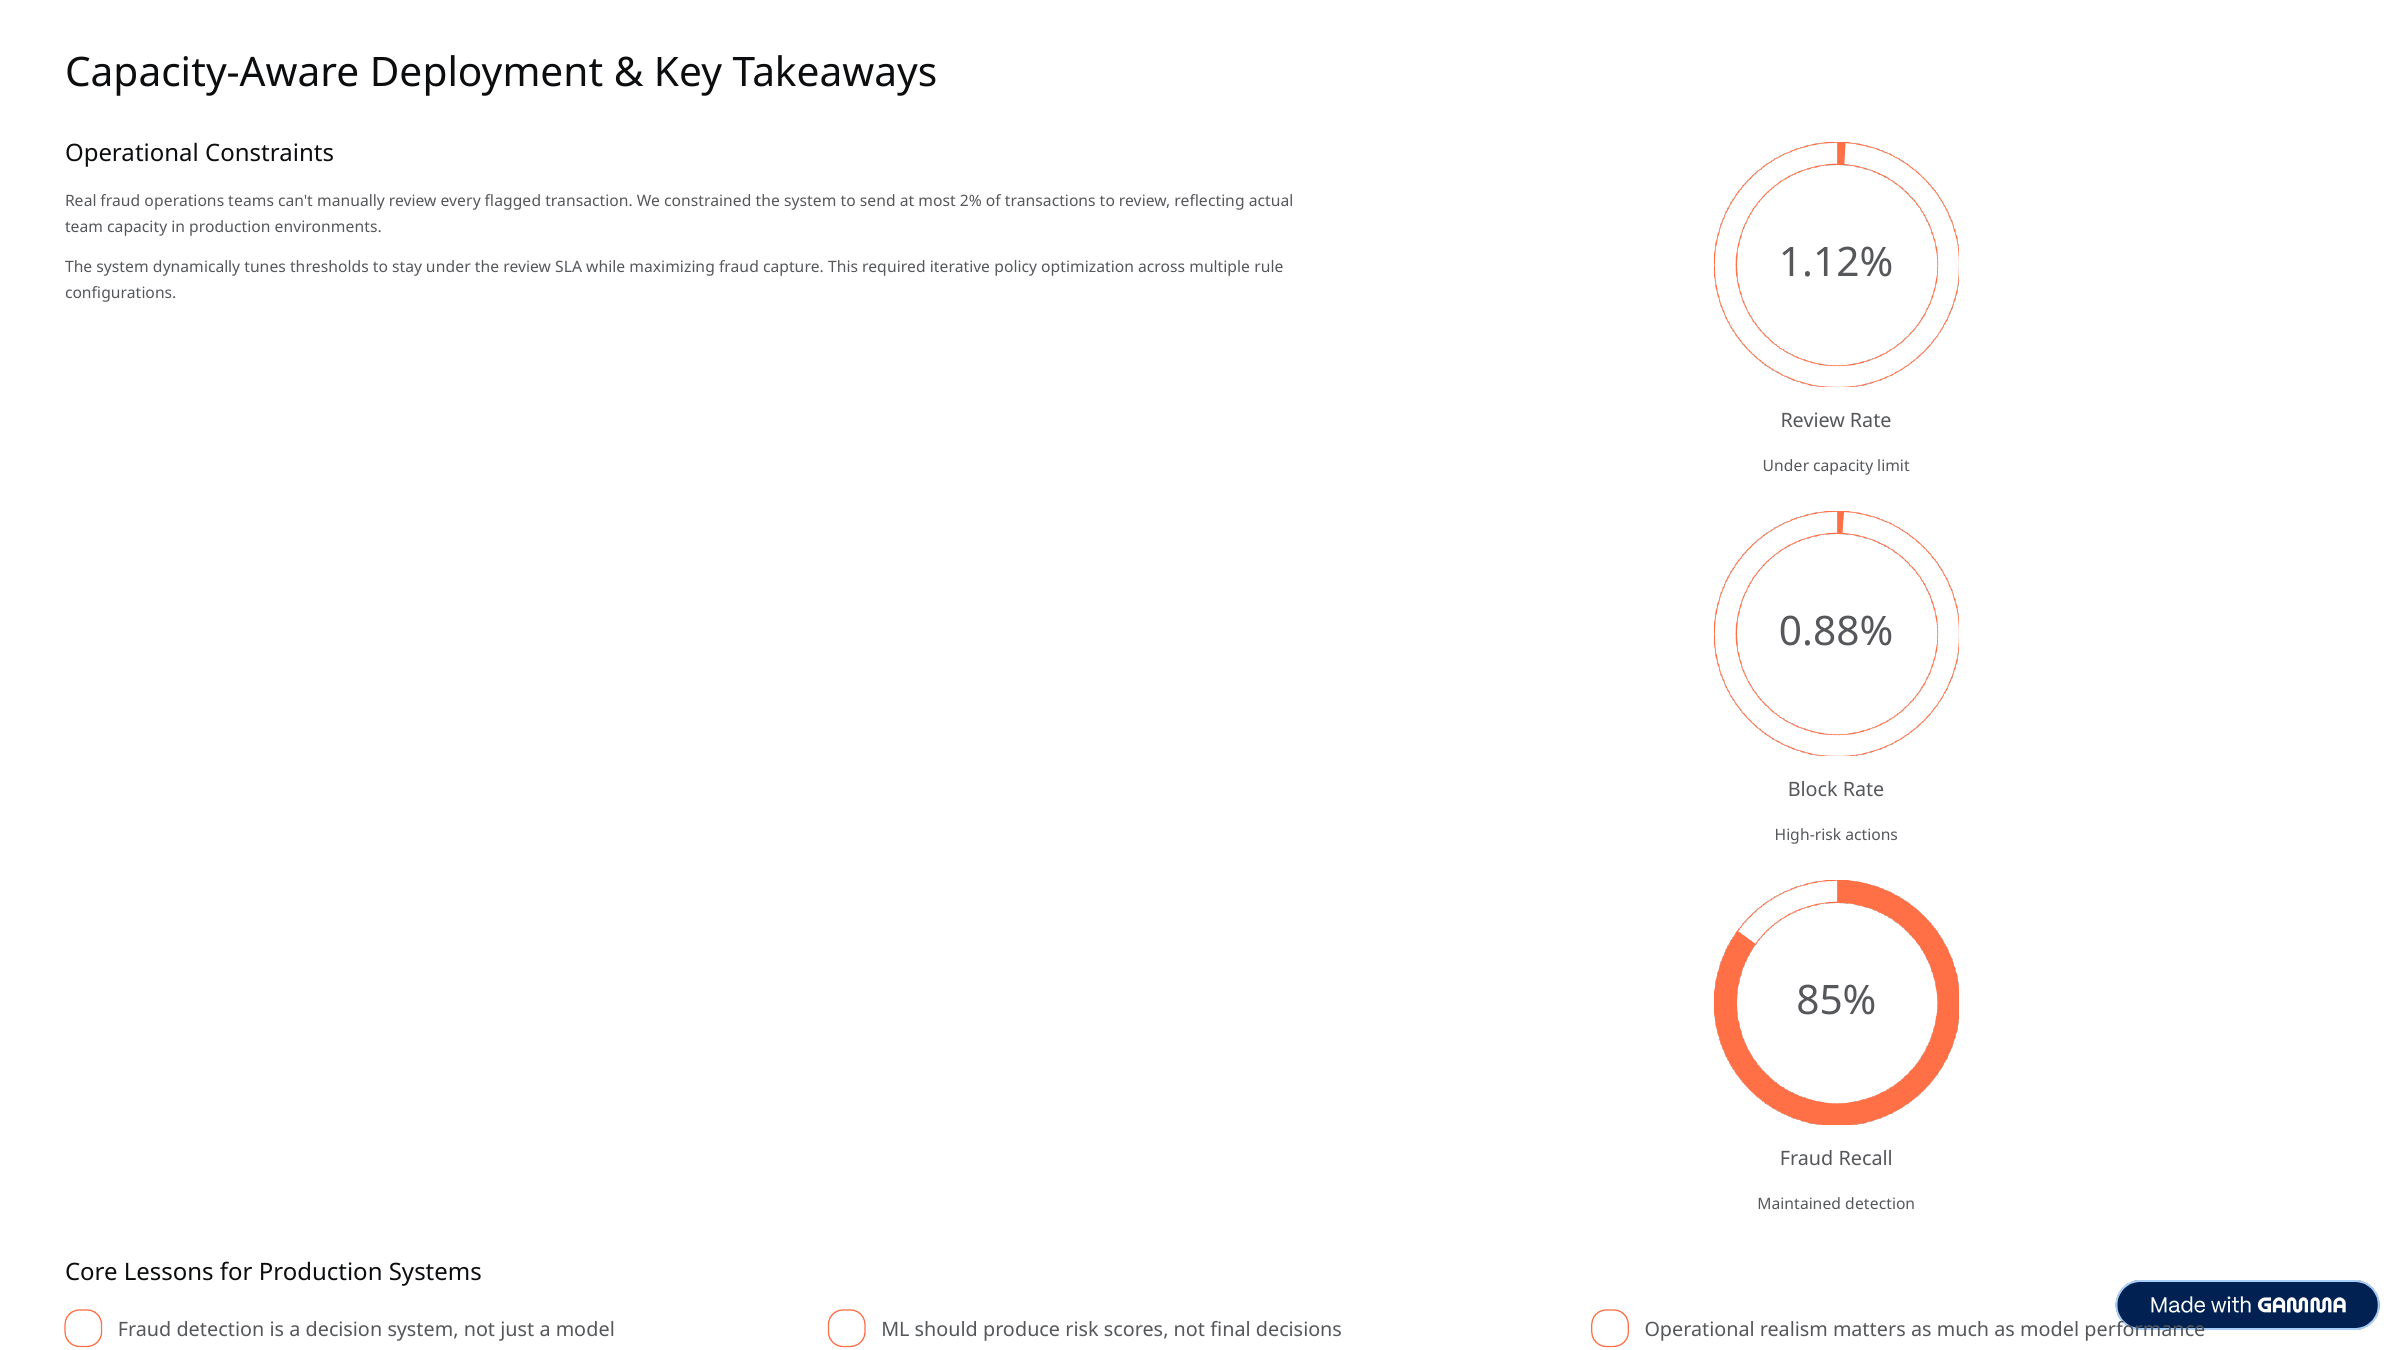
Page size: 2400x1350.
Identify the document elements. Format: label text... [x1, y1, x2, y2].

text_box Maintained detection [1336, 1186, 2336, 1213]
text_box Capacity-Aware Deployment & Key Takeaways [65, 44, 961, 96]
text_box [1591, 1309, 1629, 1347]
picture [1714, 511, 1959, 756]
picture [1714, 142, 1959, 387]
text_box Operational Constraints [65, 136, 337, 167]
text_box The system dynamically tunes thresholds to stay under the review SLA while maximizing fraud capture. This required iterative policy optimization across multiple rule configurations. [65, 249, 1296, 302]
text_box [65, 1309, 102, 1347]
text_box Operational realism matters as much as model performance [1644, 1315, 2219, 1341]
text_box Real fraud operations teams can't manually review every flagged transaction. We constrained the system to send at most 2% of transactions to review, reflecting actual team capacity in production environments. [65, 183, 1296, 236]
text_box [828, 1309, 866, 1347]
text_box Review Rate [1734, 406, 1939, 433]
text_box Block Rate [1734, 775, 1939, 802]
picture [1714, 880, 1959, 1125]
text_box Fraud detection is a decision system, not just a model [117, 1315, 633, 1341]
text_box Fraud Recall [1734, 1144, 1939, 1171]
text_box High-risk actions [1336, 817, 2336, 844]
text_box Under capacity limit [1336, 448, 2336, 475]
text_box Core Lessons for Production Systems [65, 1255, 500, 1286]
text_box ML should produce risk scores, not final decisions [881, 1315, 1364, 1341]
picture [2106, 1271, 2389, 1339]
